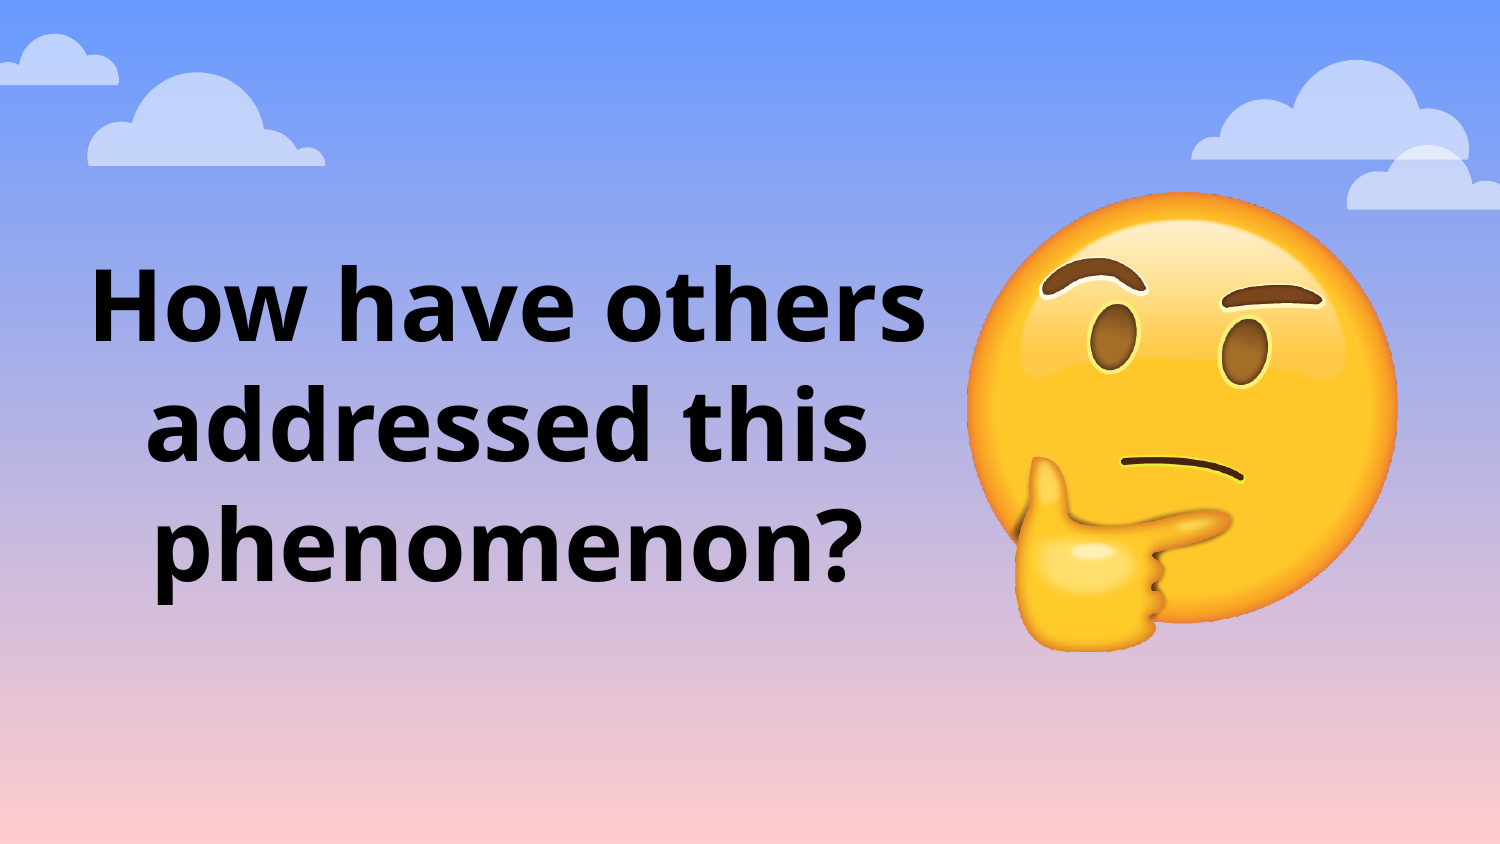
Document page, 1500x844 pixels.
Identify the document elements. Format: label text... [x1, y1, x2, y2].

title How have others addressed this phenomenon? [0, 86, 1031, 758]
picture [952, 191, 1412, 652]
